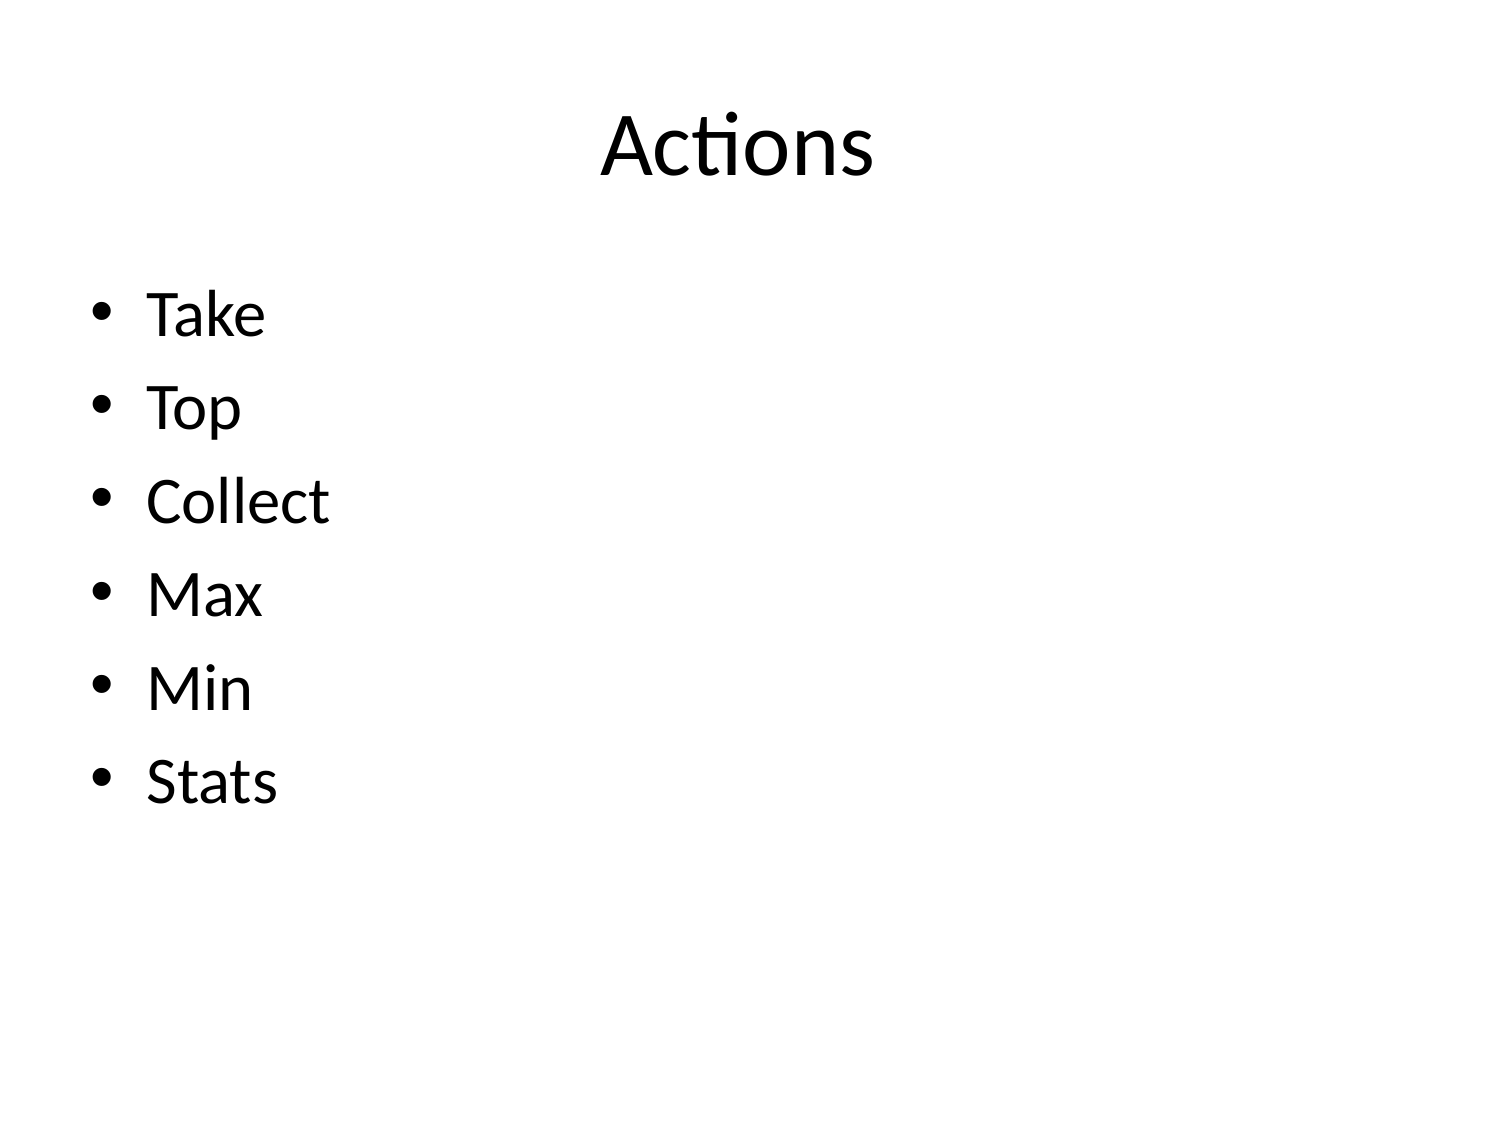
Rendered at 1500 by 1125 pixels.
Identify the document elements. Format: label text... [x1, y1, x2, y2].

list Take Top Collect Max Min Stats [75, 262, 1425, 1005]
title Actions [75, 45, 1425, 233]
